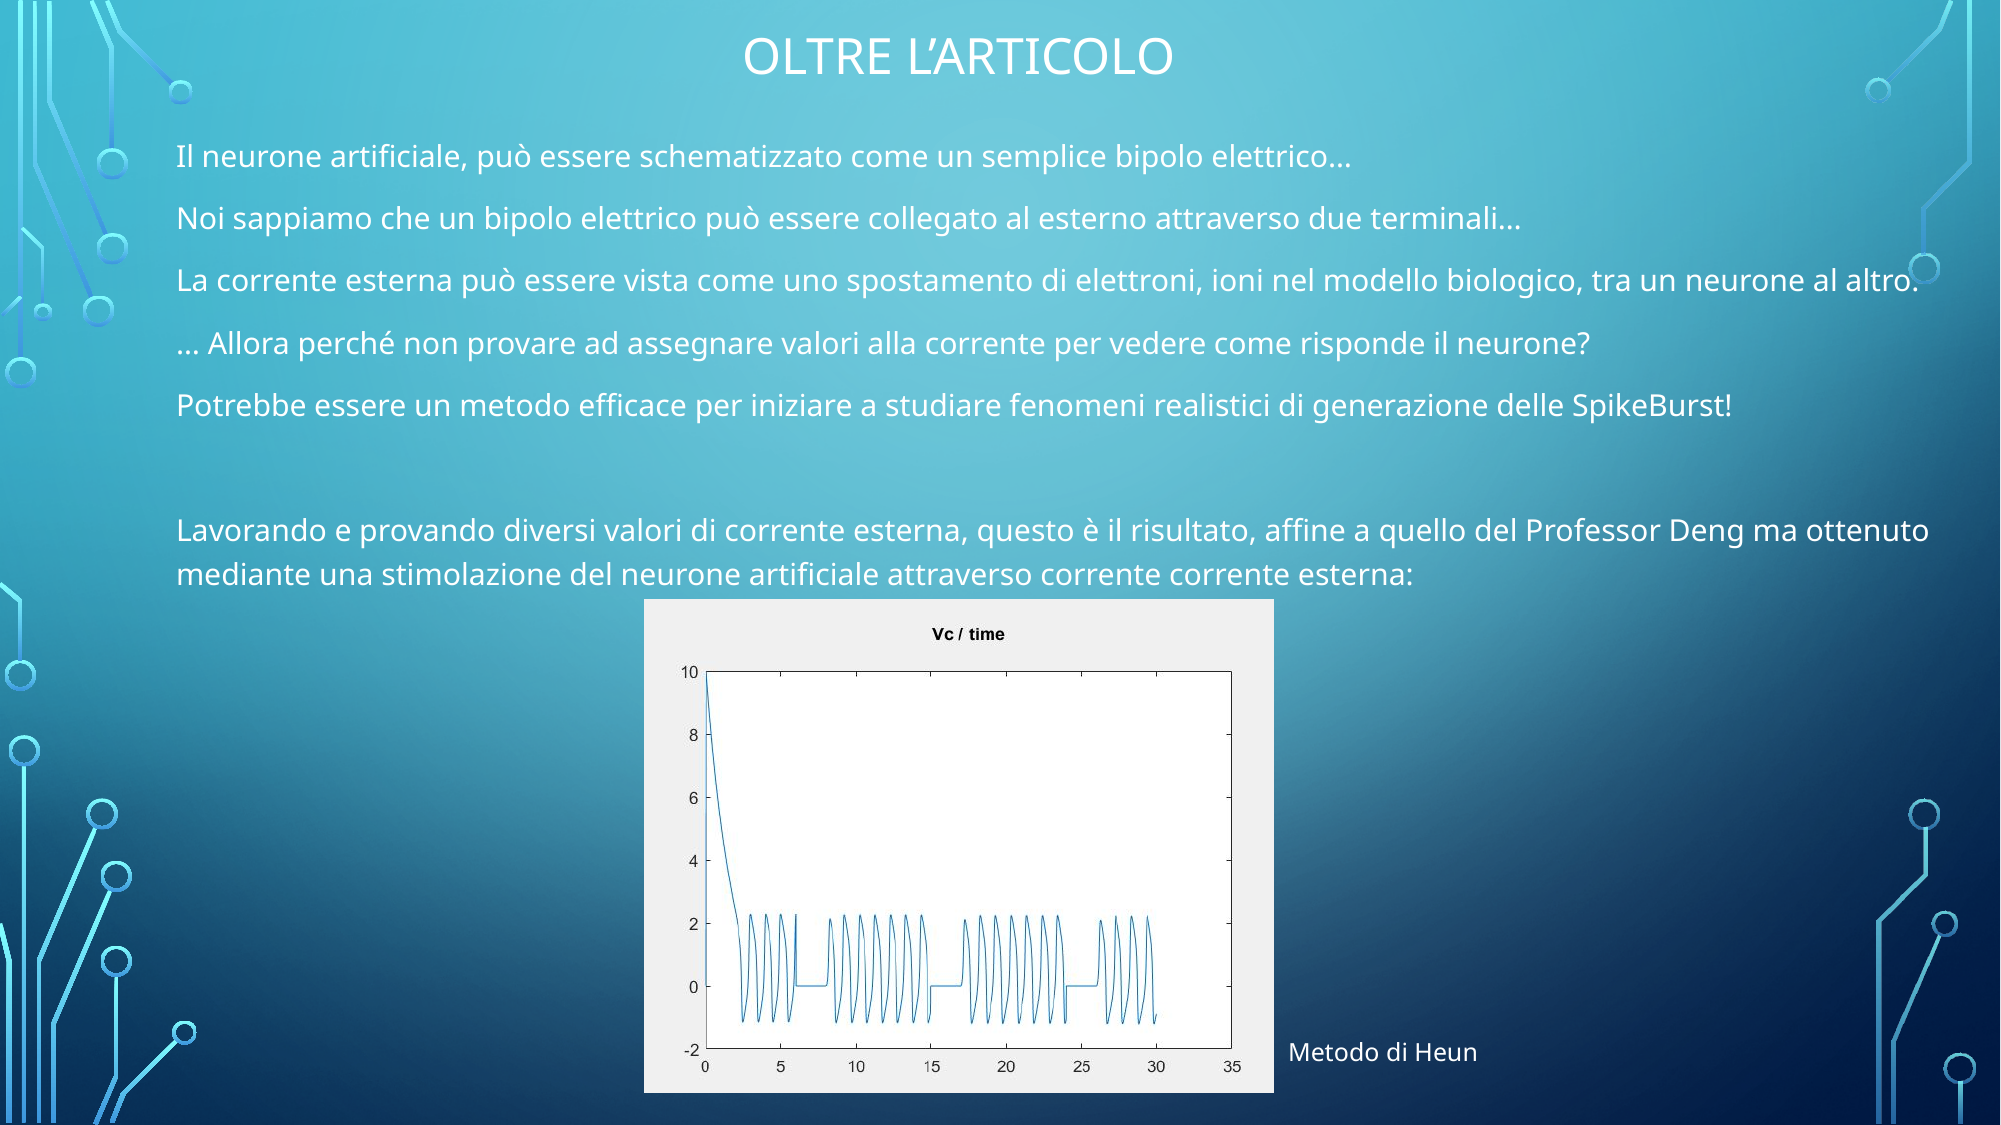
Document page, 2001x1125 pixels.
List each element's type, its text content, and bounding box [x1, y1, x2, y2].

title Oltre l’articolo [146, 14, 1772, 104]
list Il neurone artificiale, può essere schematizzato come un semplice bipolo elettrico… Noi sappiamo che un bipolo elettrico può essere collegato al esterno attraverso due terminali… La corrente esterna può essere vista come uno spostamento di elettroni, ioni nel modello biologico, tra un neurone al altro. … Allora perché non provare ad assegnare valori alla corrente per vedere come risponde il neurone? Potrebbe essere un metodo efficace per iniziare a studiare fenomeni realistici di generazione delle SpikeBurst! Lavorando e provando diversi valori di corrente esterna, questo è il risultato, affine a quello del Professor Deng ma ottenuto mediante una stimolazione del neurone artificiale attraverso corrente corrente esterna: [161, 122, 1979, 631]
text_box Metodo di Heun [1274, 1029, 1613, 1074]
picture [644, 599, 1274, 1094]
